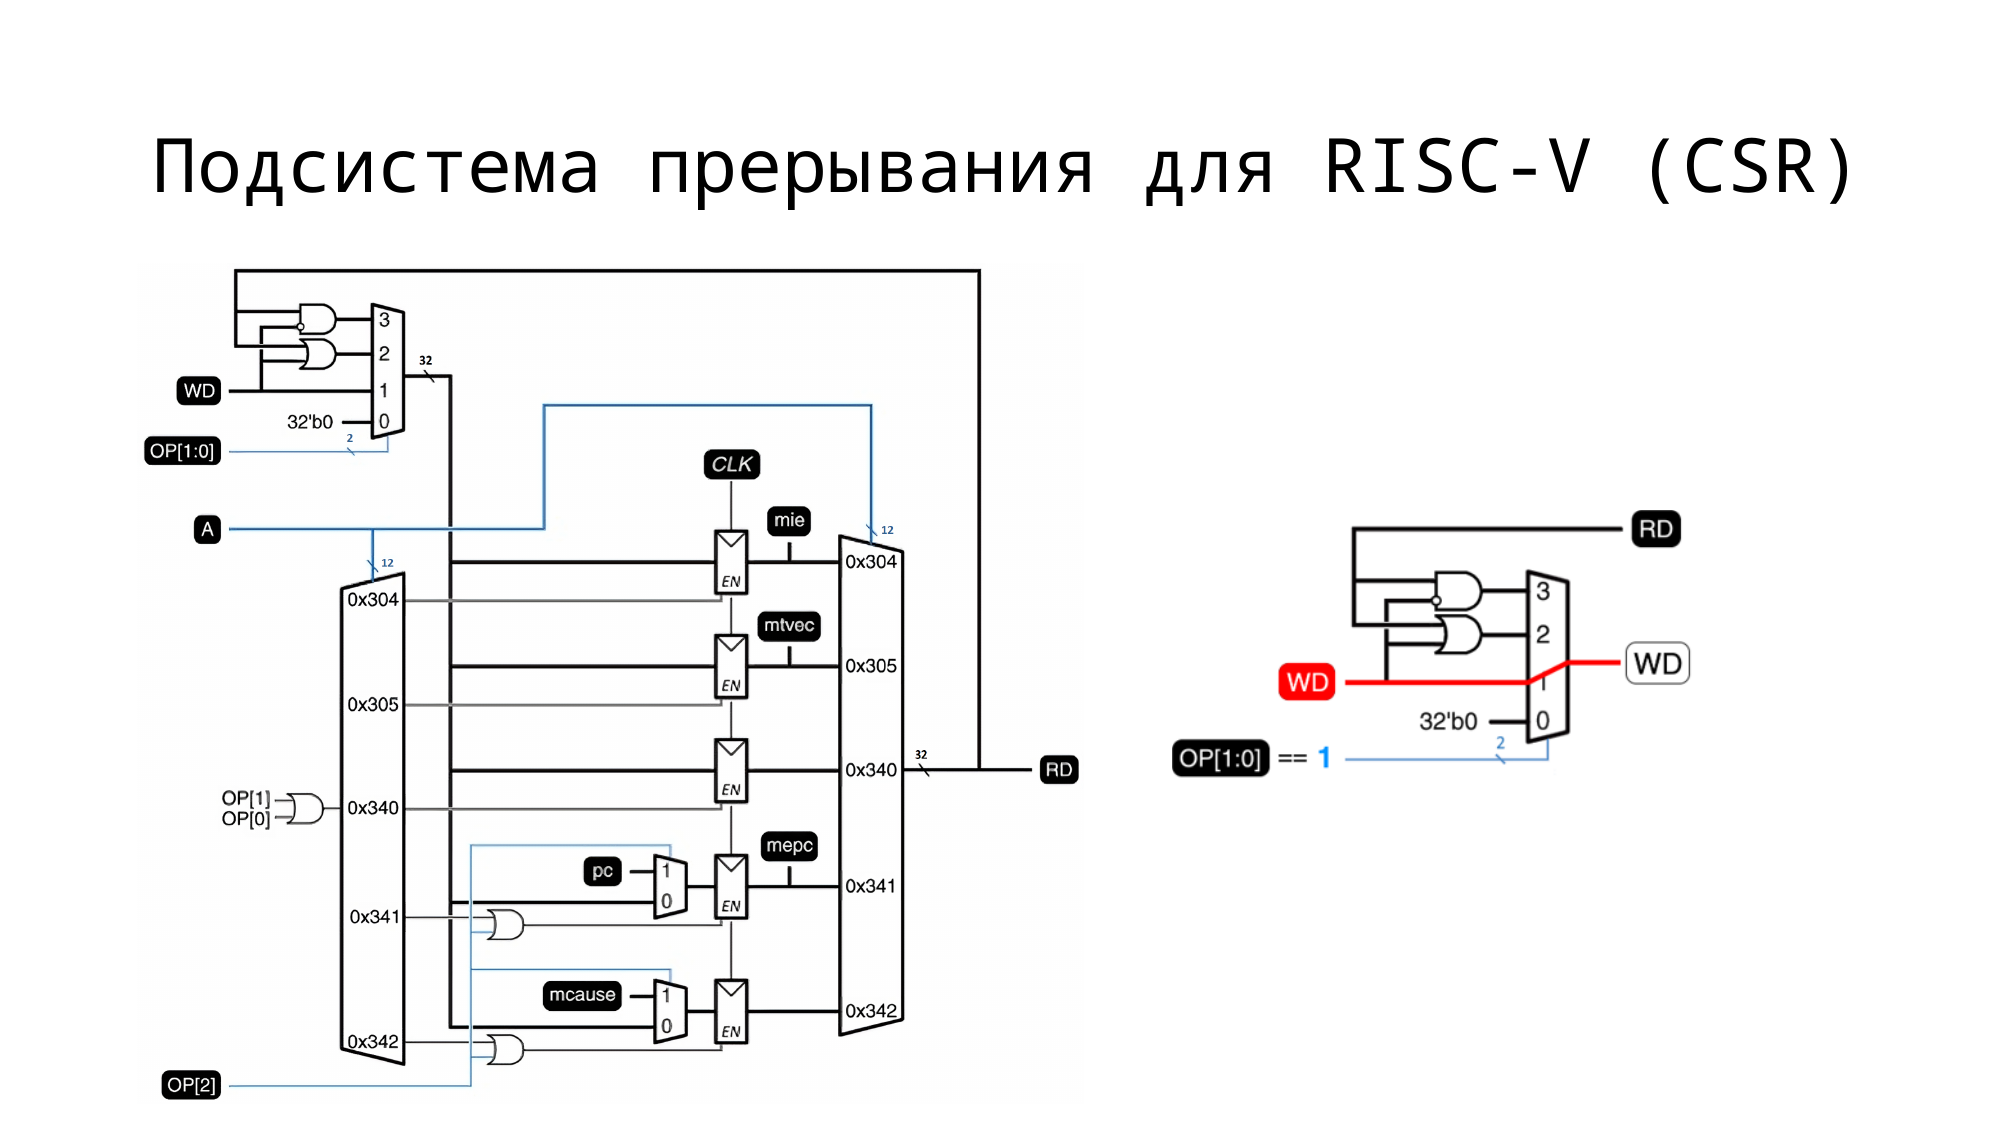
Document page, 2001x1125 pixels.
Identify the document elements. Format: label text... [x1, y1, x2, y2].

picture [1172, 510, 1784, 780]
picture [137, 263, 1084, 1104]
title Подсистема прерывания для RISC-V (CSR) [137, 59, 1901, 278]
